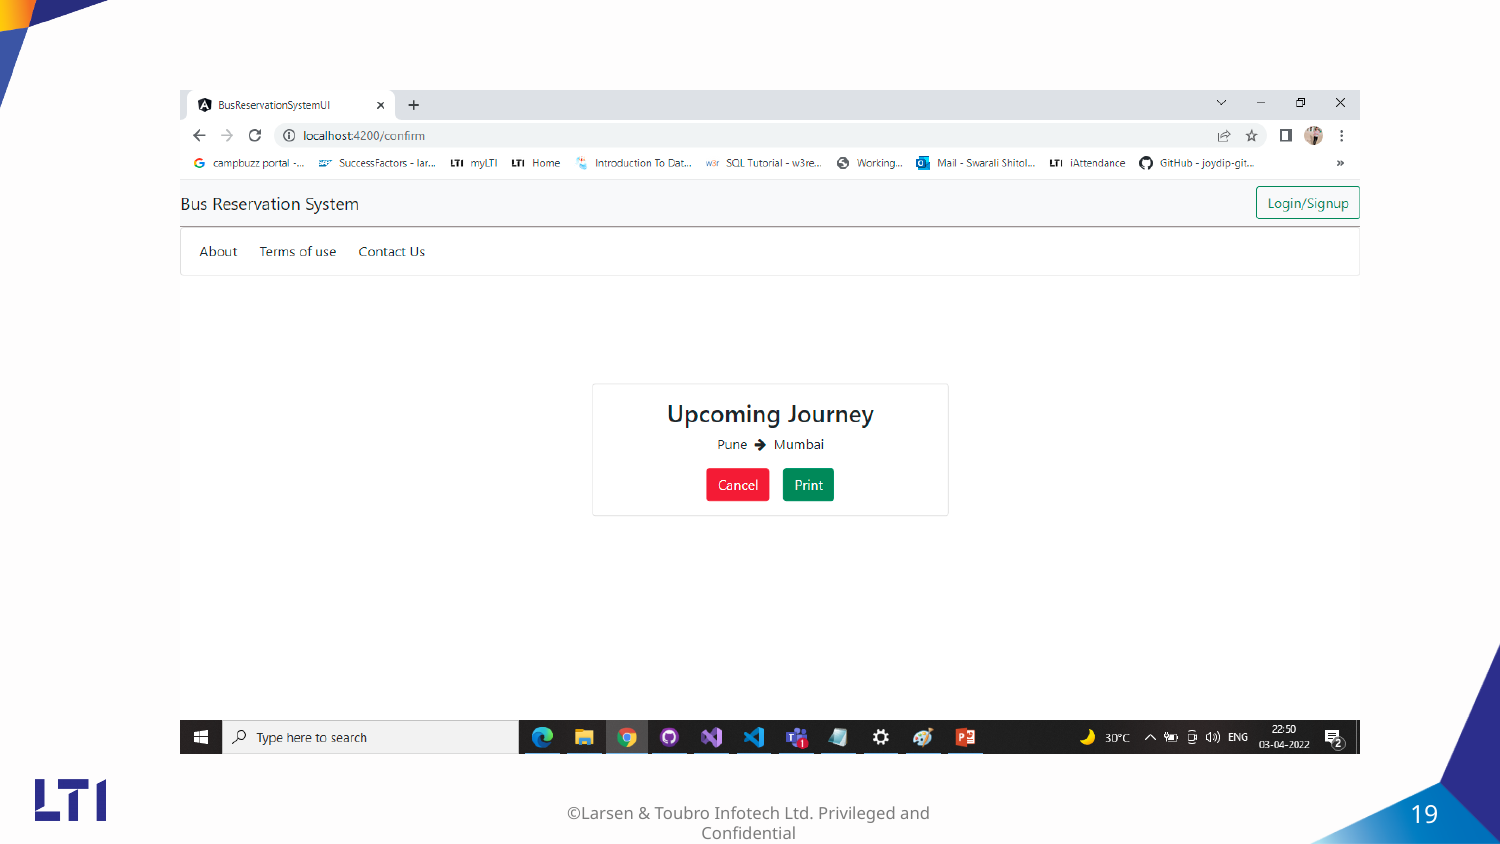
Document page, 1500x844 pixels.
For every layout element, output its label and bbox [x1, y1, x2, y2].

picture [35, 779, 106, 821]
picture [180, 90, 1500, 844]
picture [0, 0, 109, 110]
